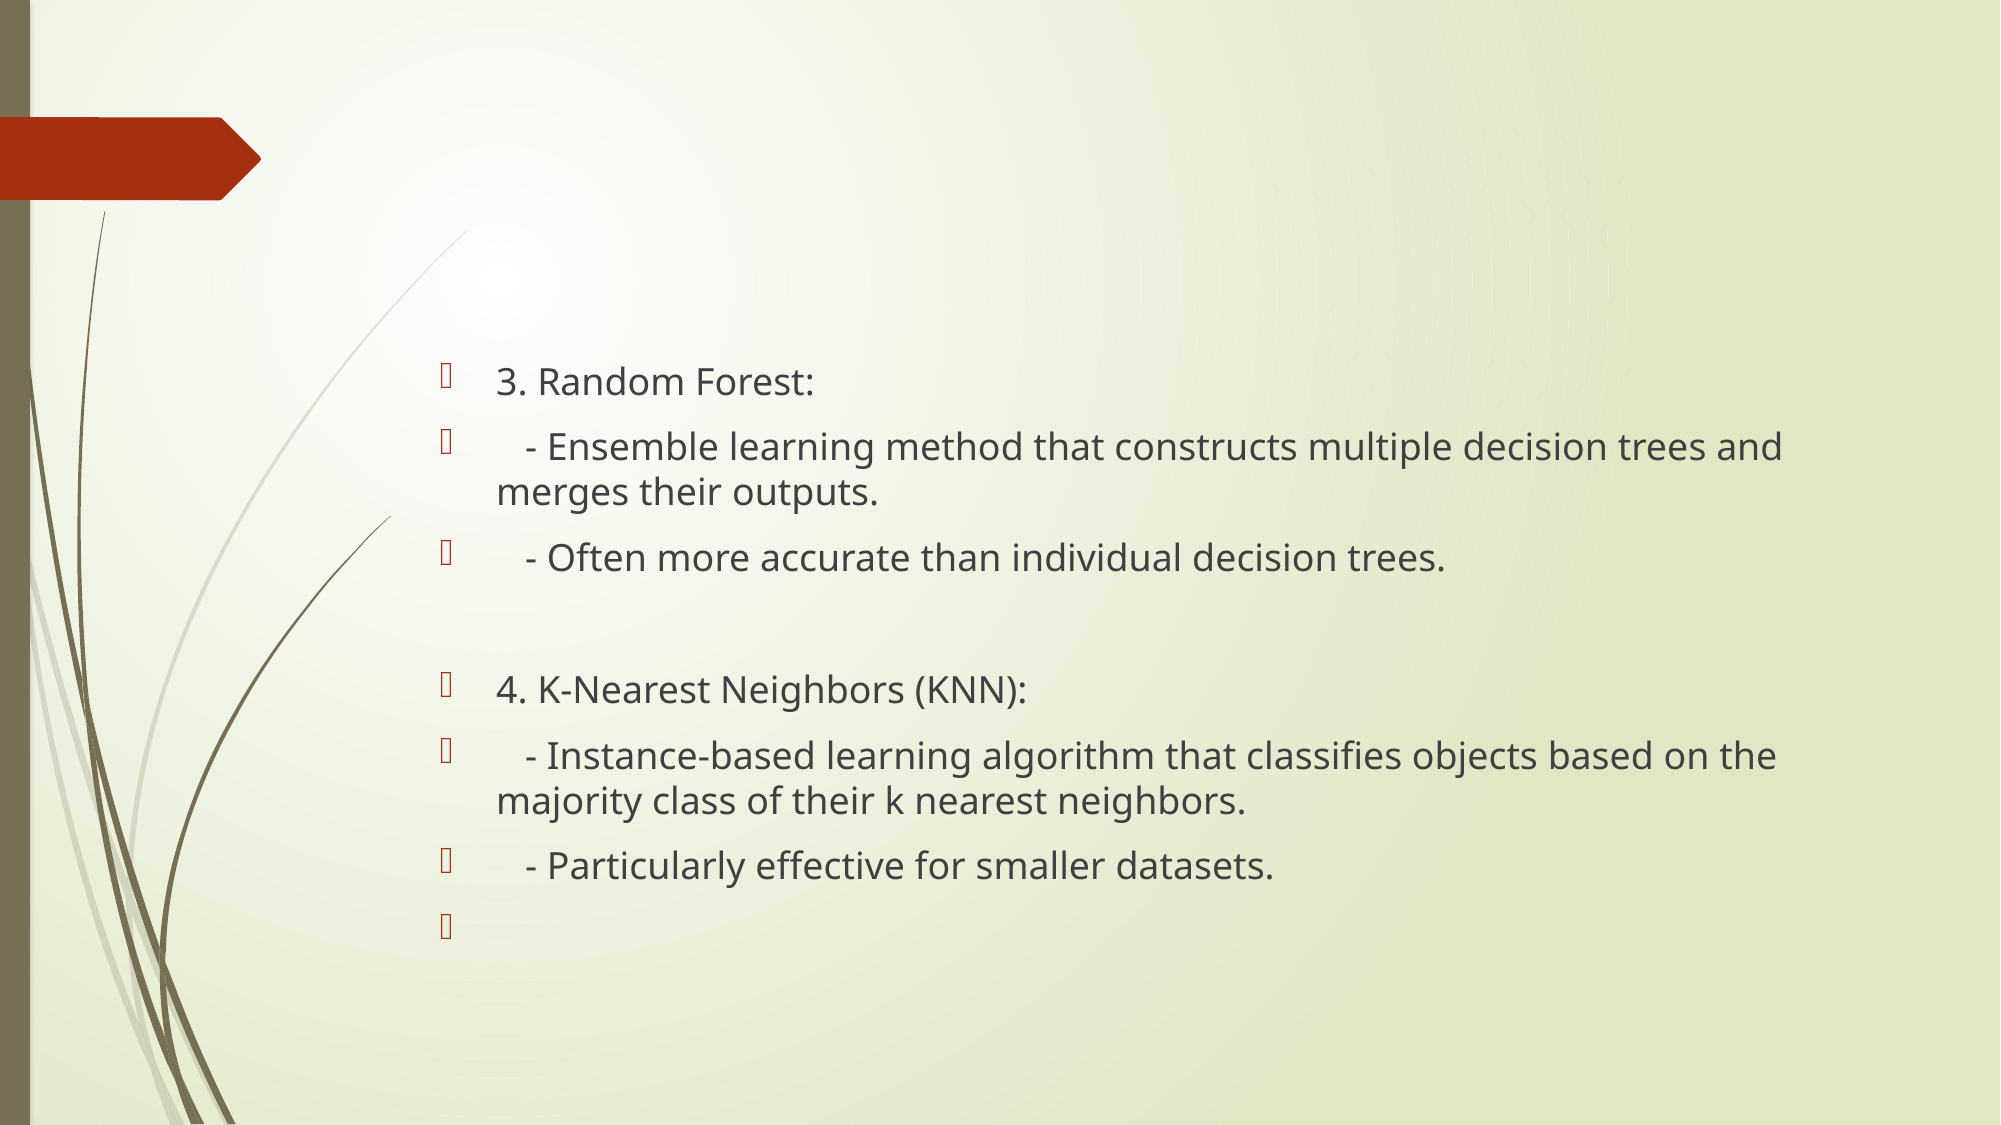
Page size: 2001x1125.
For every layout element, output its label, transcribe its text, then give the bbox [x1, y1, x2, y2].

list 3. Random Forest: - Ensemble learning method that constructs multiple decision trees and merges their outputs. - Often more accurate than individual decision trees. 4. K-Nearest Neighbors (KNN): - Instance-based learning algorithm that classifies objects based on the majority class of their k nearest neighbors. - Particularly effective for smaller datasets. [424, 350, 1888, 970]
